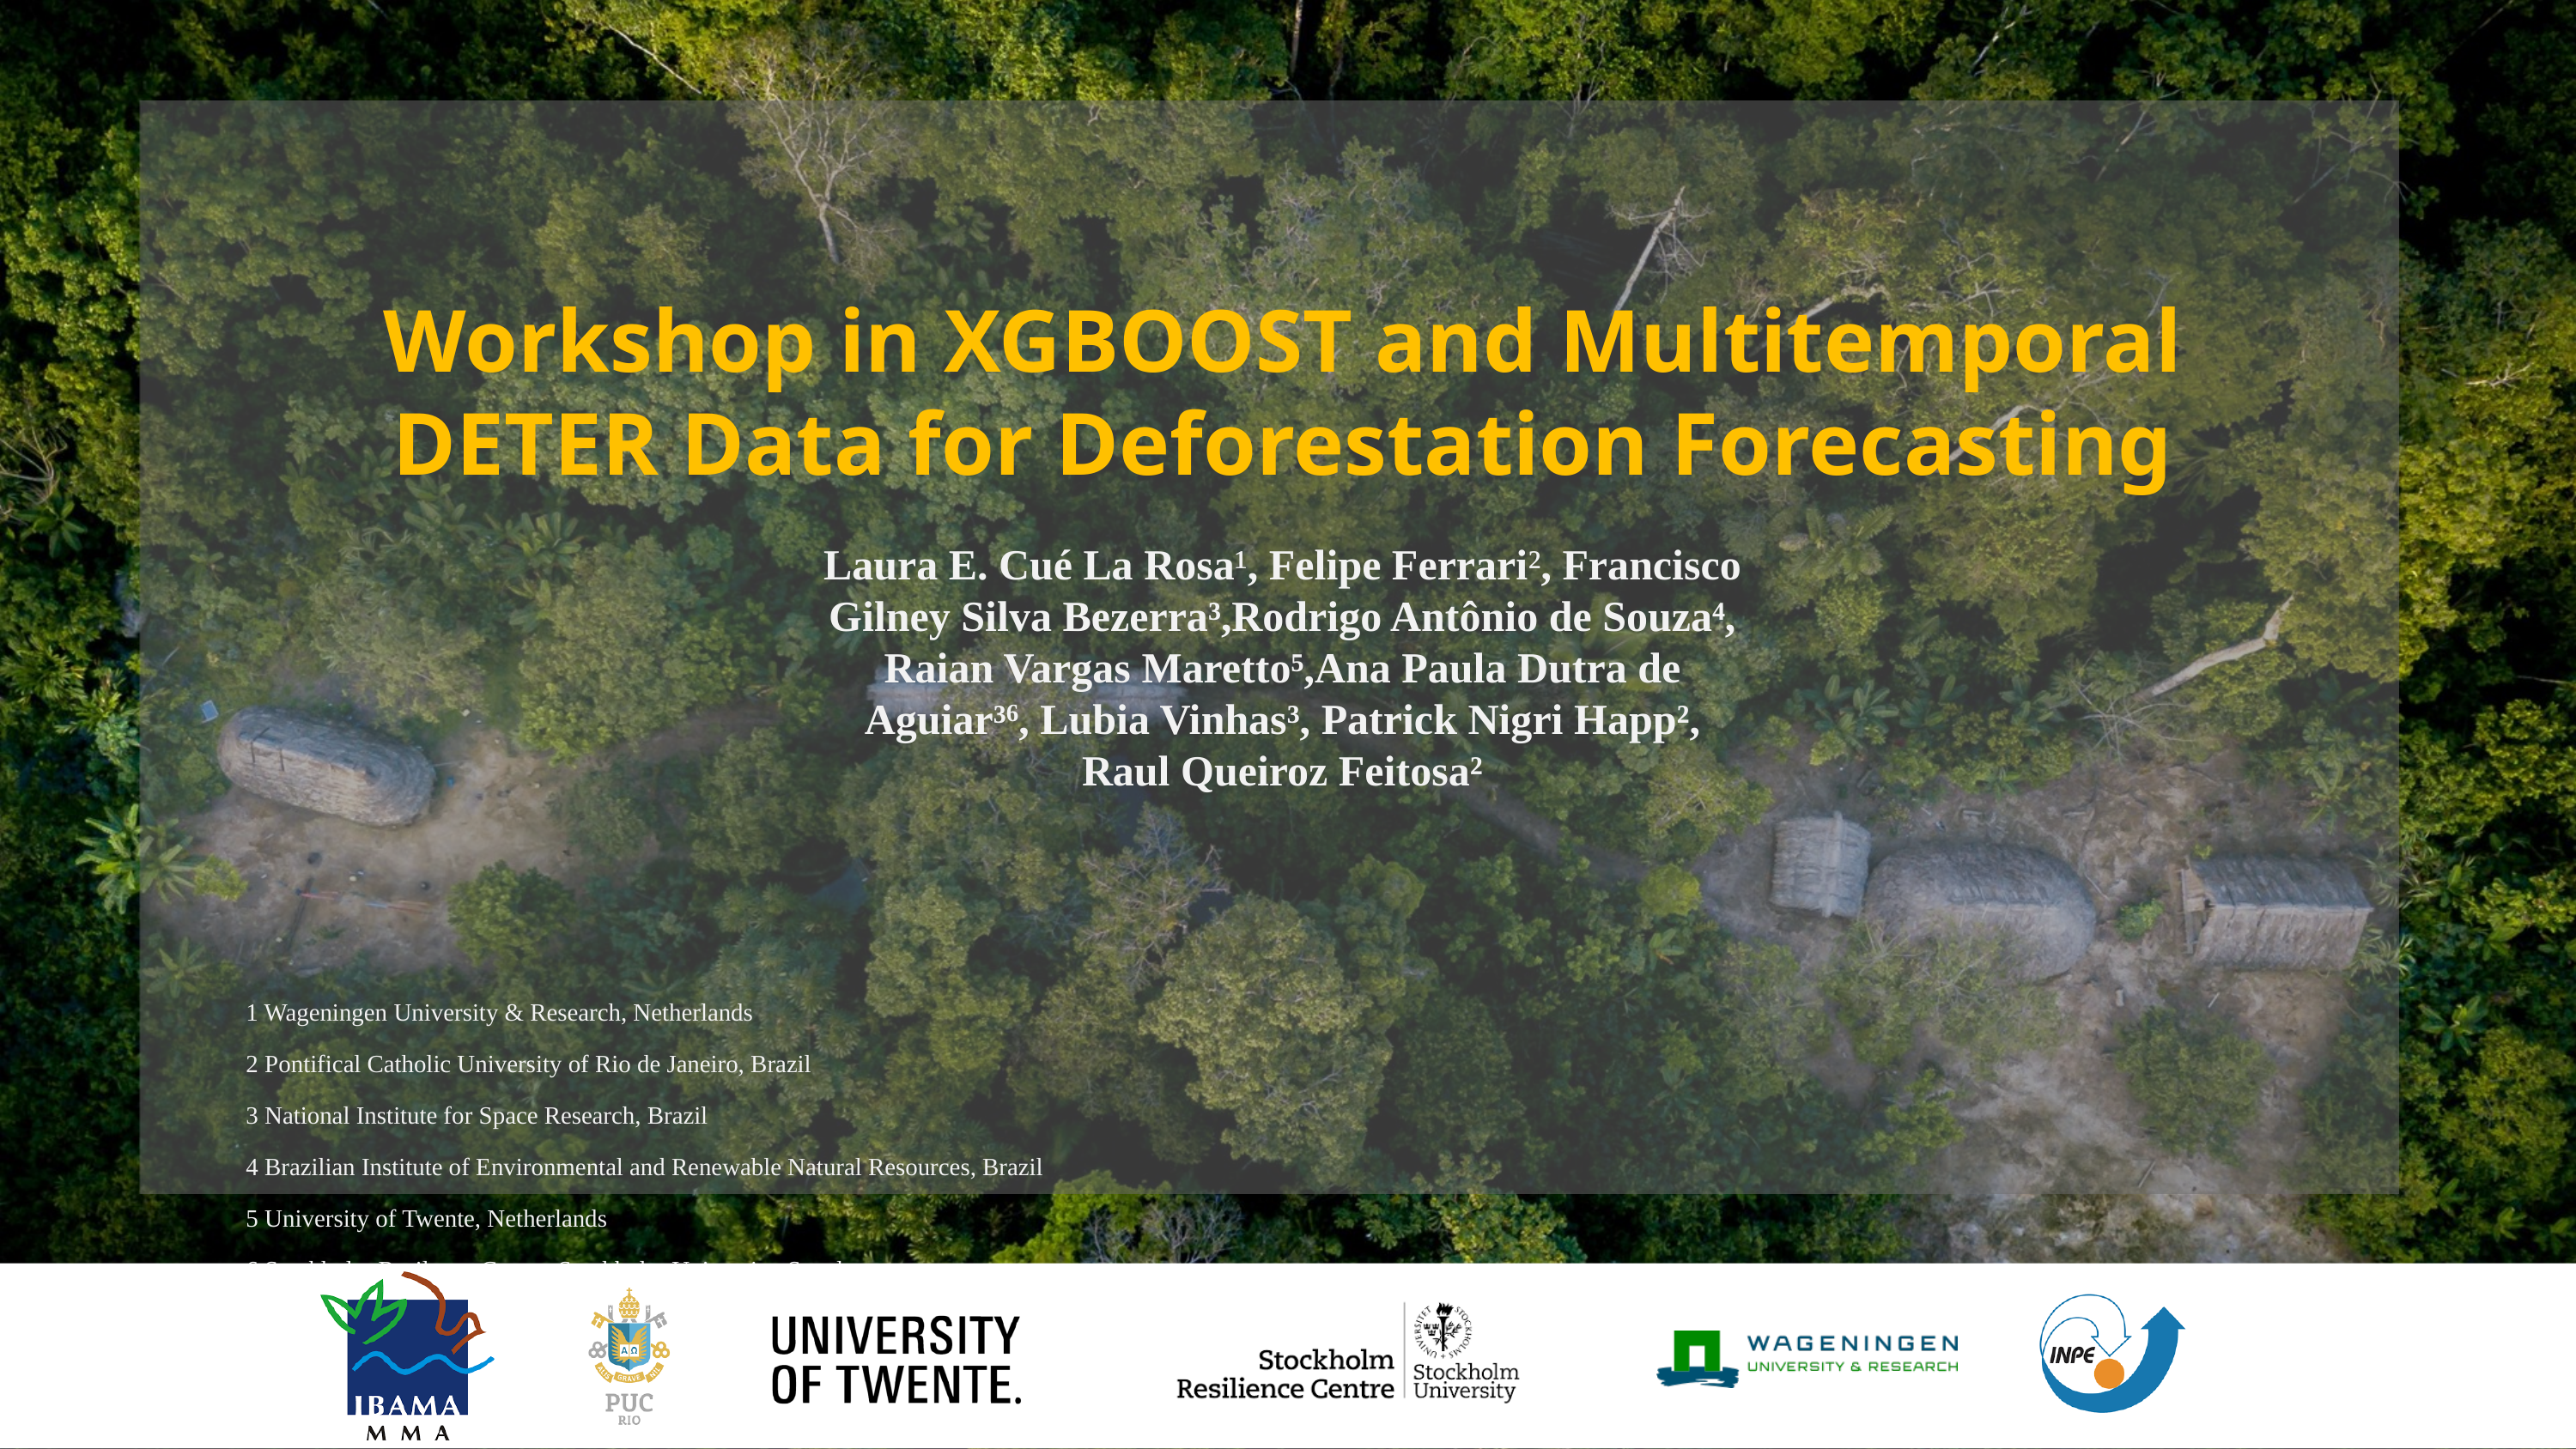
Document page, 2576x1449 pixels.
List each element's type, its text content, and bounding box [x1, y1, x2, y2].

picture [1165, 1293, 1530, 1408]
picture [1656, 1331, 1958, 1389]
picture [0, 0, 2576, 1261]
picture [733, 1278, 1058, 1441]
picture [568, 1275, 690, 1437]
text_box 1 Wageningen University & Research, Netherlands 2 Pontifical Catholic University of Rio de Janeiro, Brazil 3 National Institute for Space Research, Brazil 4 Brazilian Institute of Environmental and Renewable Natural Resources, Brazil 5 University of Twente, Netherlands 6 Stockholm Resilence Center, Stockholm University, Sweden [233, 1203, 1058, 1261]
picture [320, 1271, 495, 1440]
picture [2038, 1276, 2187, 1424]
text_box [0, 1261, 2576, 1449]
